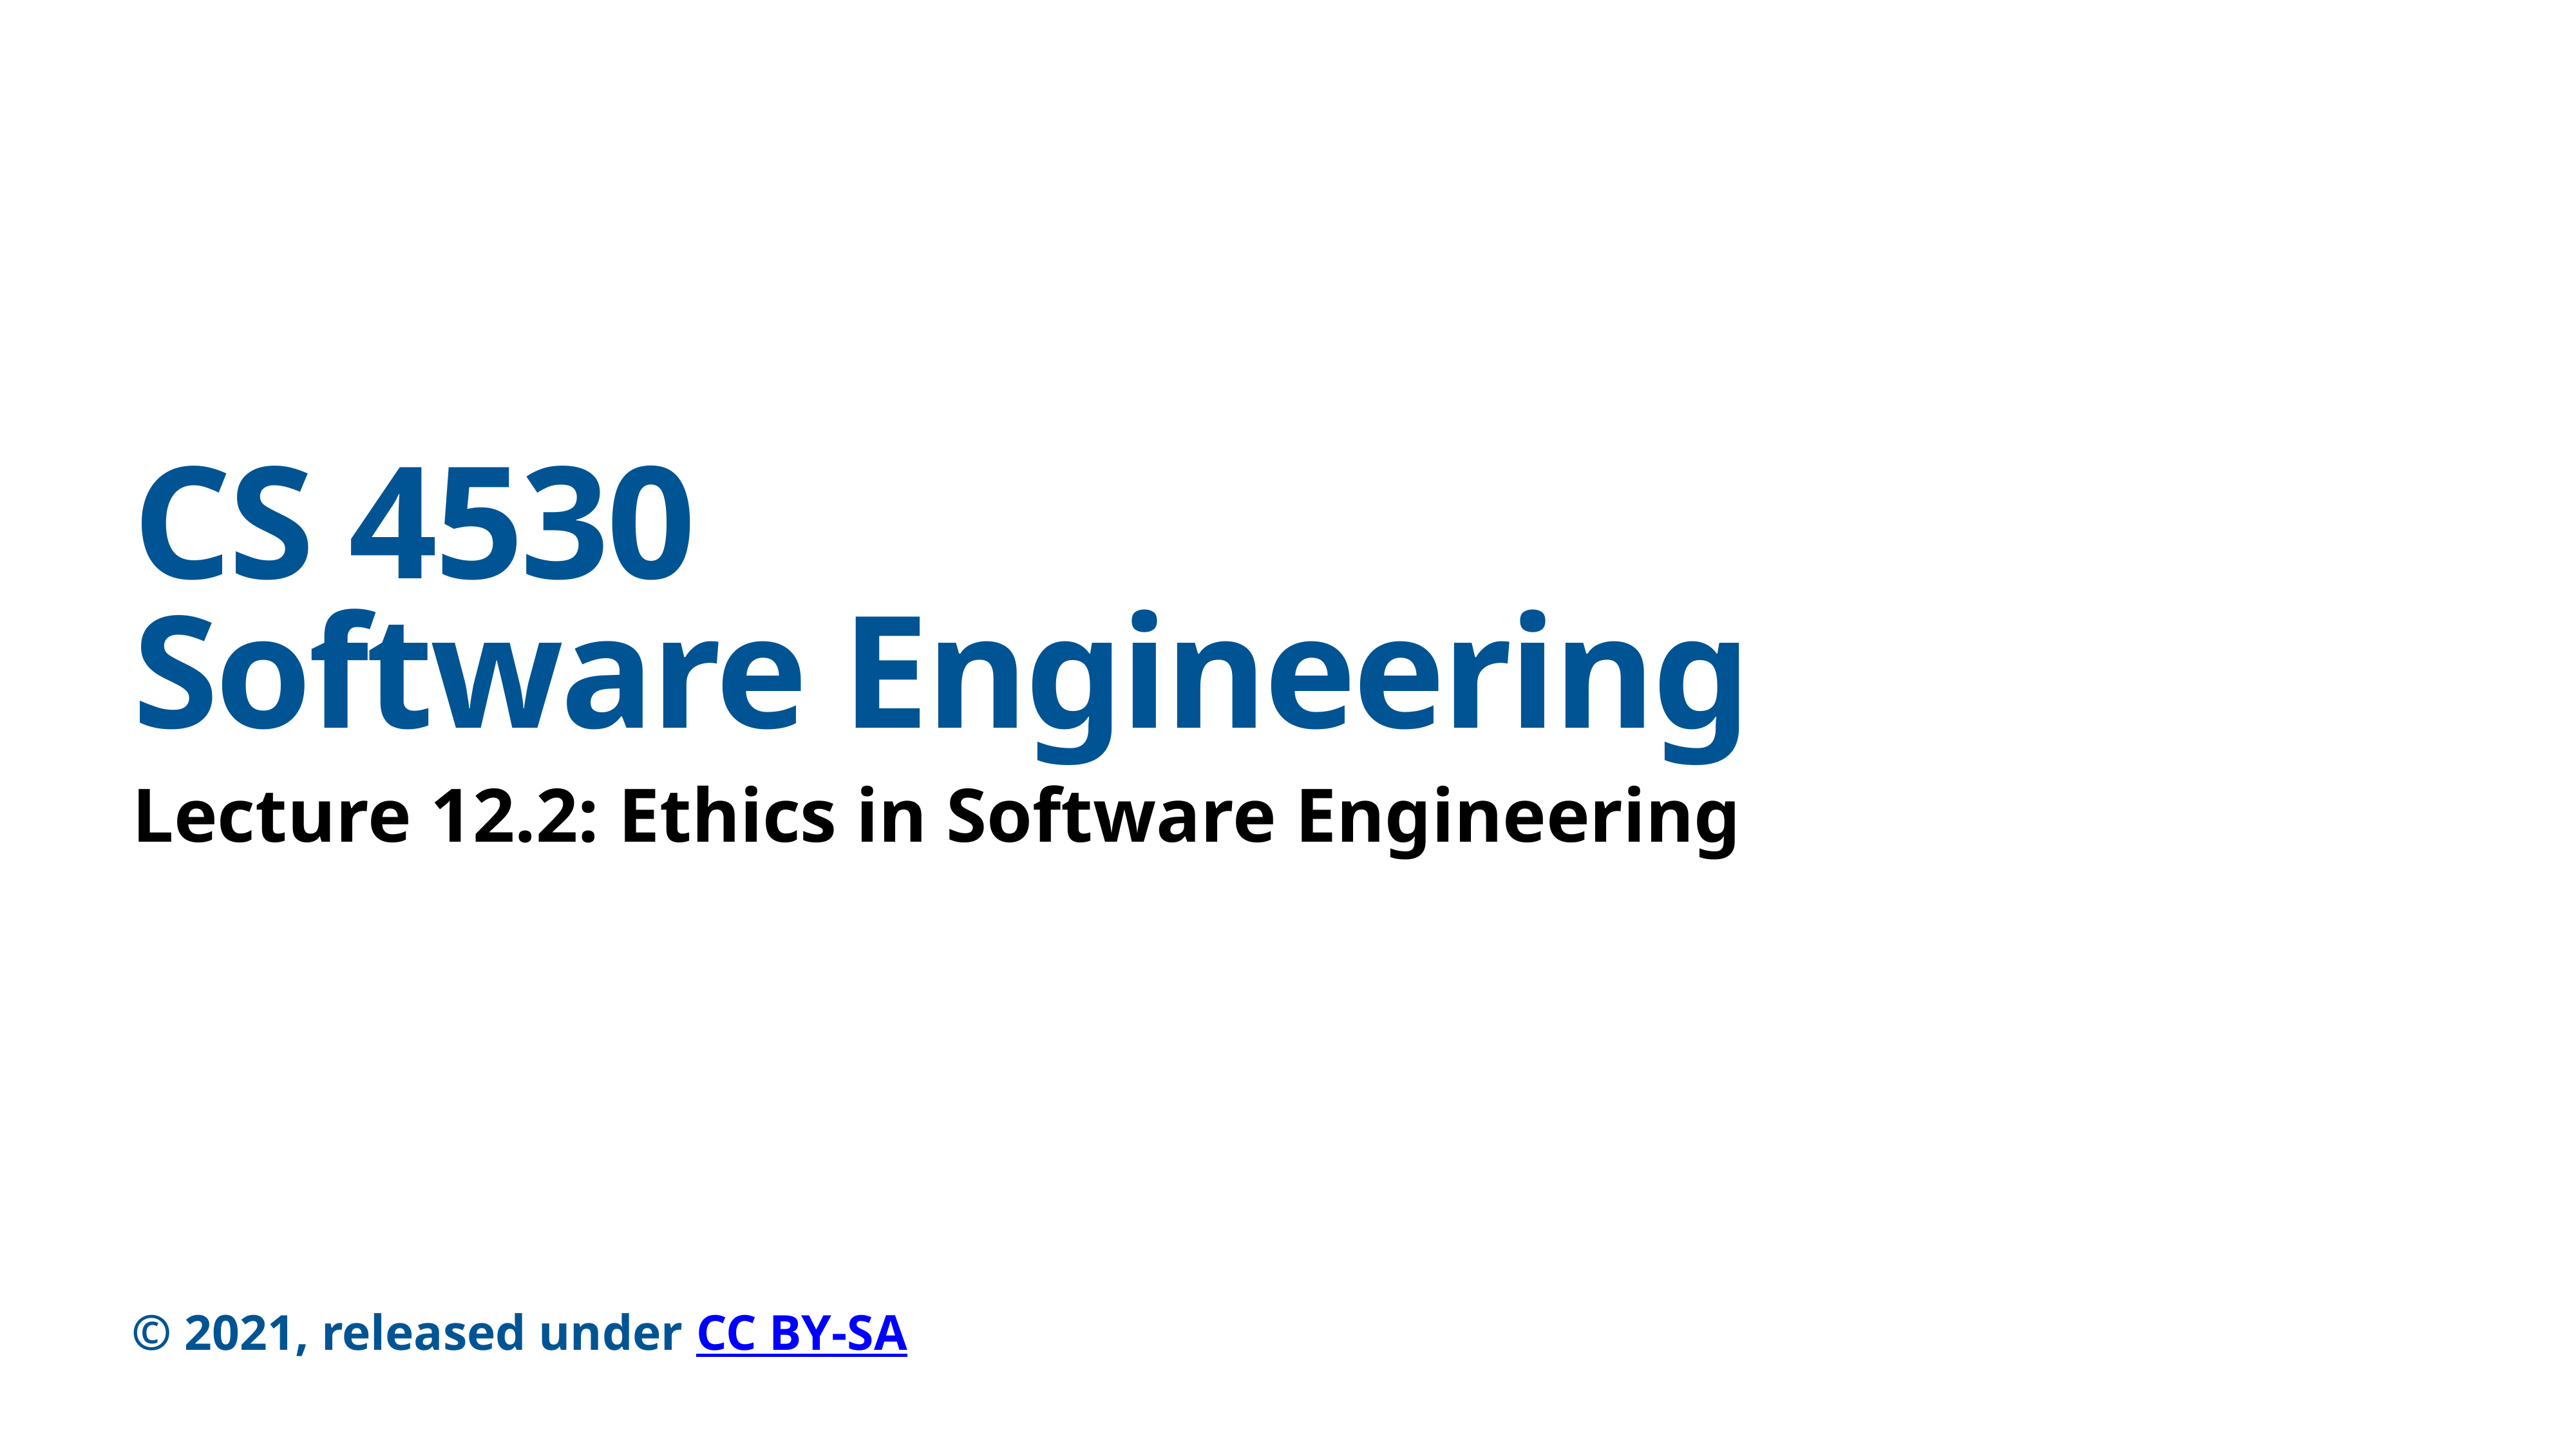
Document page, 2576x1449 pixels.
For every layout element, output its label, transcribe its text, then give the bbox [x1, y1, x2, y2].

list © 2021, released under CC BY-SA [126, 1180, 2448, 1388]
subtitle Lecture 12.2: Ethics in Software Engineering [126, 762, 2448, 965]
title CS 4530 Software Engineering [127, 271, 2449, 764]
